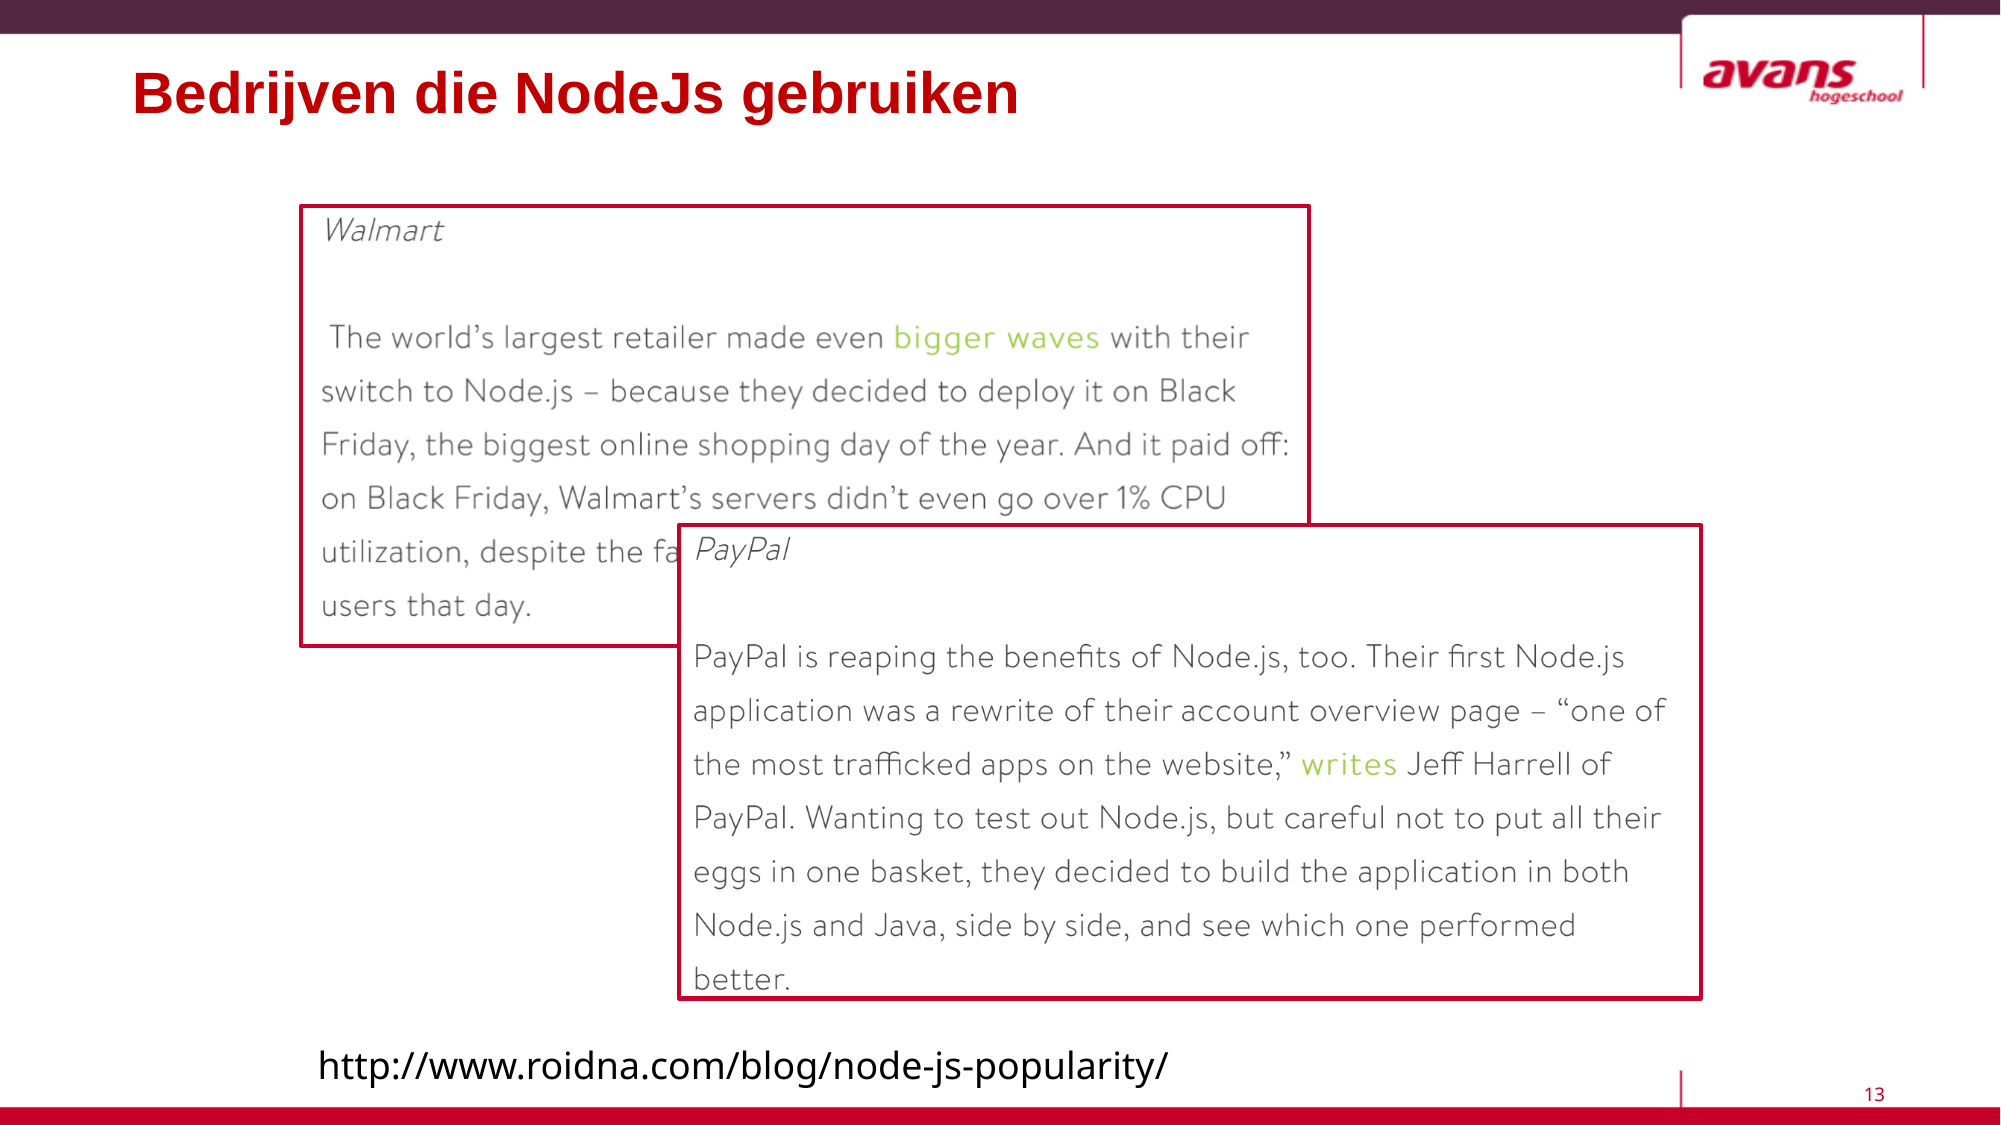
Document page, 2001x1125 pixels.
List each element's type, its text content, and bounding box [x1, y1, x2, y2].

picture [0, 0, 2001, 1125]
title Bedrijven die NodeJs gebruiken [117, 46, 1890, 225]
text_box http://www.roidna.com/blog/node-js-popularity/ [301, 1033, 1321, 1097]
slide_number 13 [1433, 1074, 1900, 1111]
